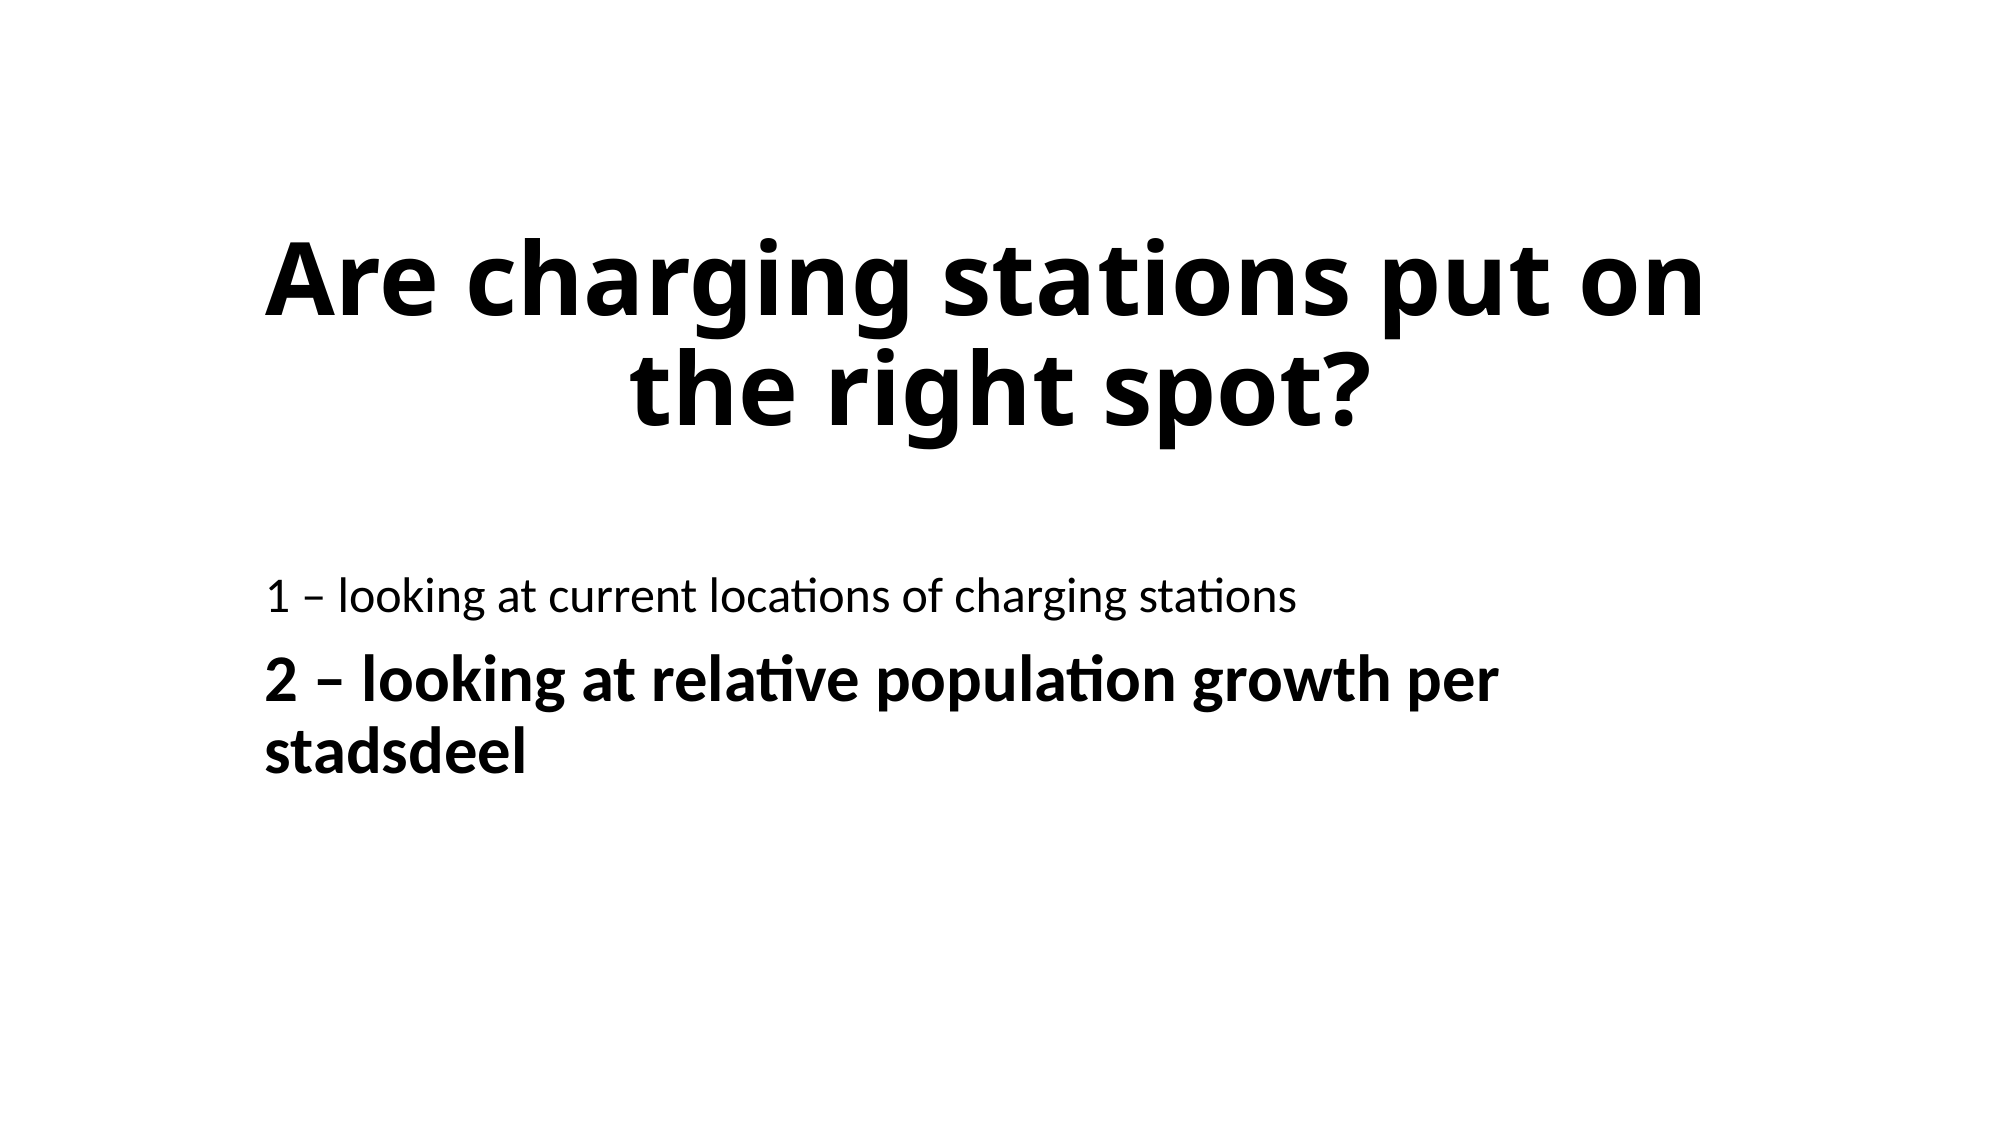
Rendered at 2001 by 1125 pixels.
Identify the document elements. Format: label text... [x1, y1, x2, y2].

subtitle 1 – looking at current locations of charging stations 2 – looking at relative population growth per stadsdeel [249, 480, 1750, 973]
title Are charging stations put on the right spot? [249, 184, 1750, 480]
